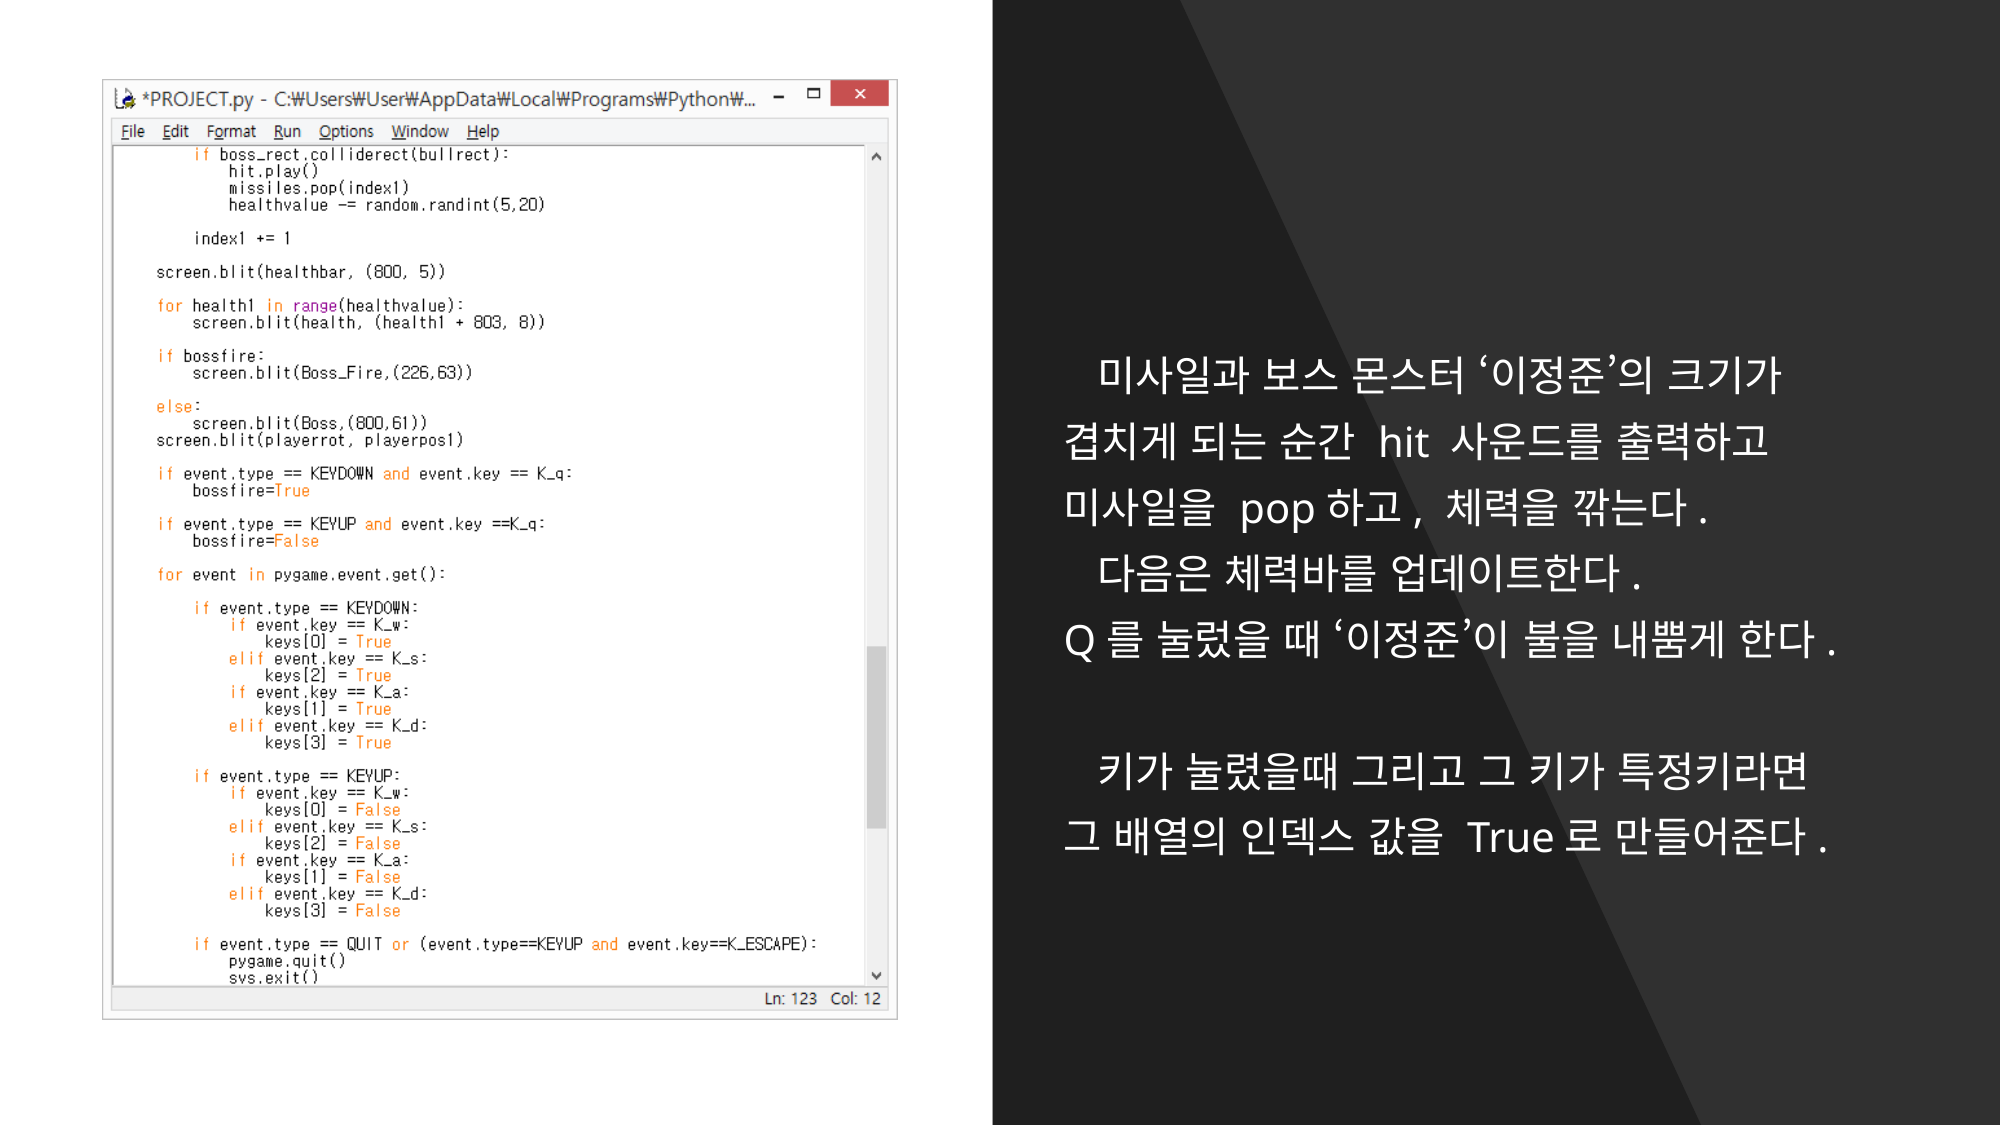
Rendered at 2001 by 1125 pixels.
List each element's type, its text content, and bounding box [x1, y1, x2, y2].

picture [102, 79, 898, 1020]
text_box [991, 0, 1703, 1125]
text_box [1182, 0, 2000, 1125]
list 미사일과 보스 몬스터 ‘이정준’의 크기가 겹치게 되는 순간 hit 사운드를 출력하고 미사일을 pop하고, 체력을 깎는다. 다음은 체력바를 업데이트한다. Q를 눌렀을 때 ‘이정준’이 불을 내뿜게 한다. 키가 눌렸을때 그리고 그 키가 특정키라면 그 배열의 인덱스 값을 True로 만들어준다. [1048, 348, 1908, 967]
